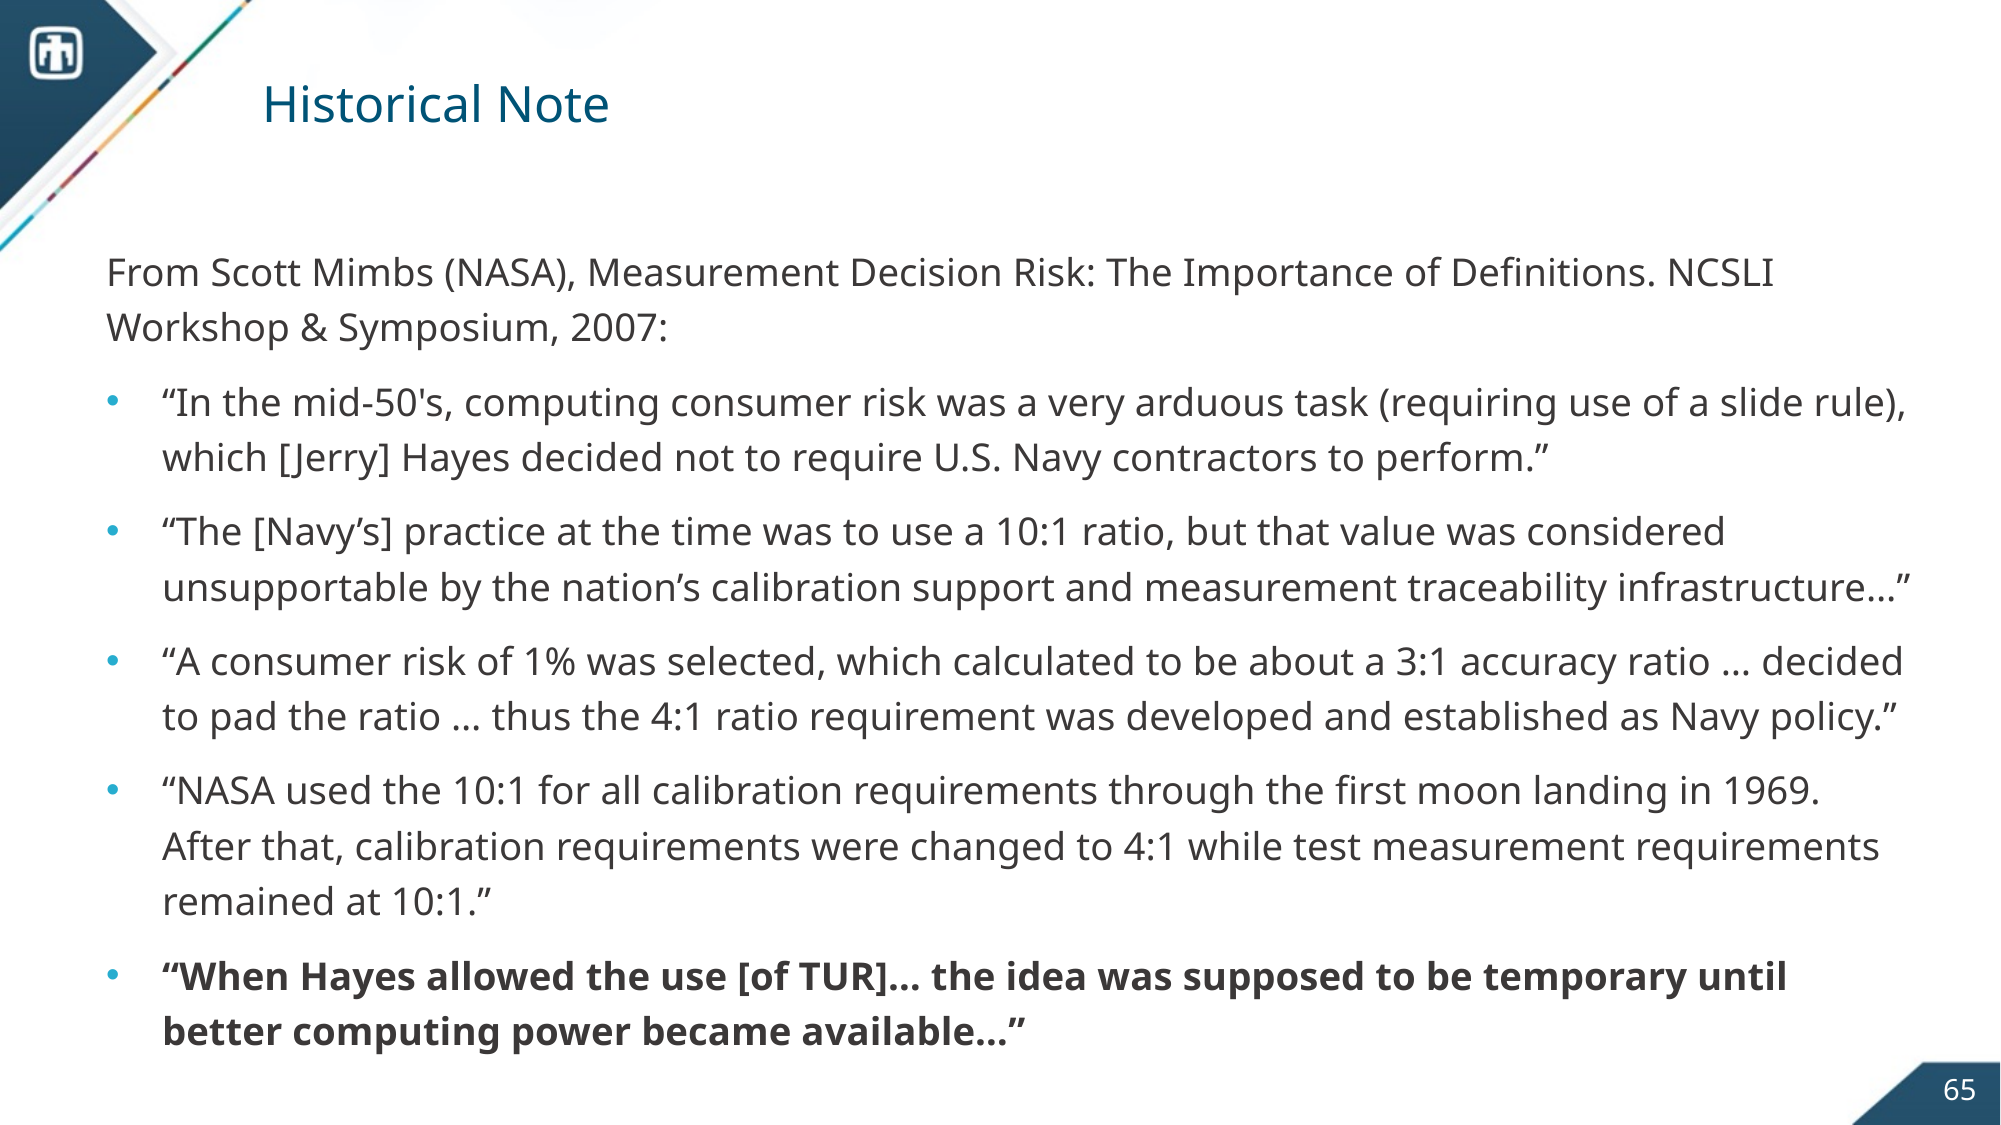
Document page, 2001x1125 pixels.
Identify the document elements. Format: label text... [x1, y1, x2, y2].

slide_number 65 [1919, 1061, 2000, 1122]
list From Scott Mimbs (NASA), Measurement Decision Risk: The Importance of Definitions. NCSLI Workshop & Symposium, 2007: “In the mid-50's, computing consumer risk was a very arduous task (requiring use of a slide rule), which [Jerry] Hayes decided not to require U.S. Navy contractors to perform.” “The [Navy’s] practice at the time was to use a 10:1 ratio, but that value was considered unsupportable by the nation’s calibration support and measurement traceability infrastructure…” “A consumer risk of 1% was selected, which calculated to be about a 3:1 accuracy ratio … decided to pad the ratio … thus the 4:1 ratio requirement was developed and established as Navy policy.” “NASA used the 10:1 for all calibration requirements through the first moon landing in 1969. After that, calibration requirements were changed to 4:1 while test measurement requirements remained at 10:1.” “When Hayes allowed the use [of TUR]… the idea was supposed to be temporary until better computing power became available…” [106, 231, 1919, 1105]
picture [0, 0, 2001, 1125]
title Historical Note [262, 42, 1919, 170]
